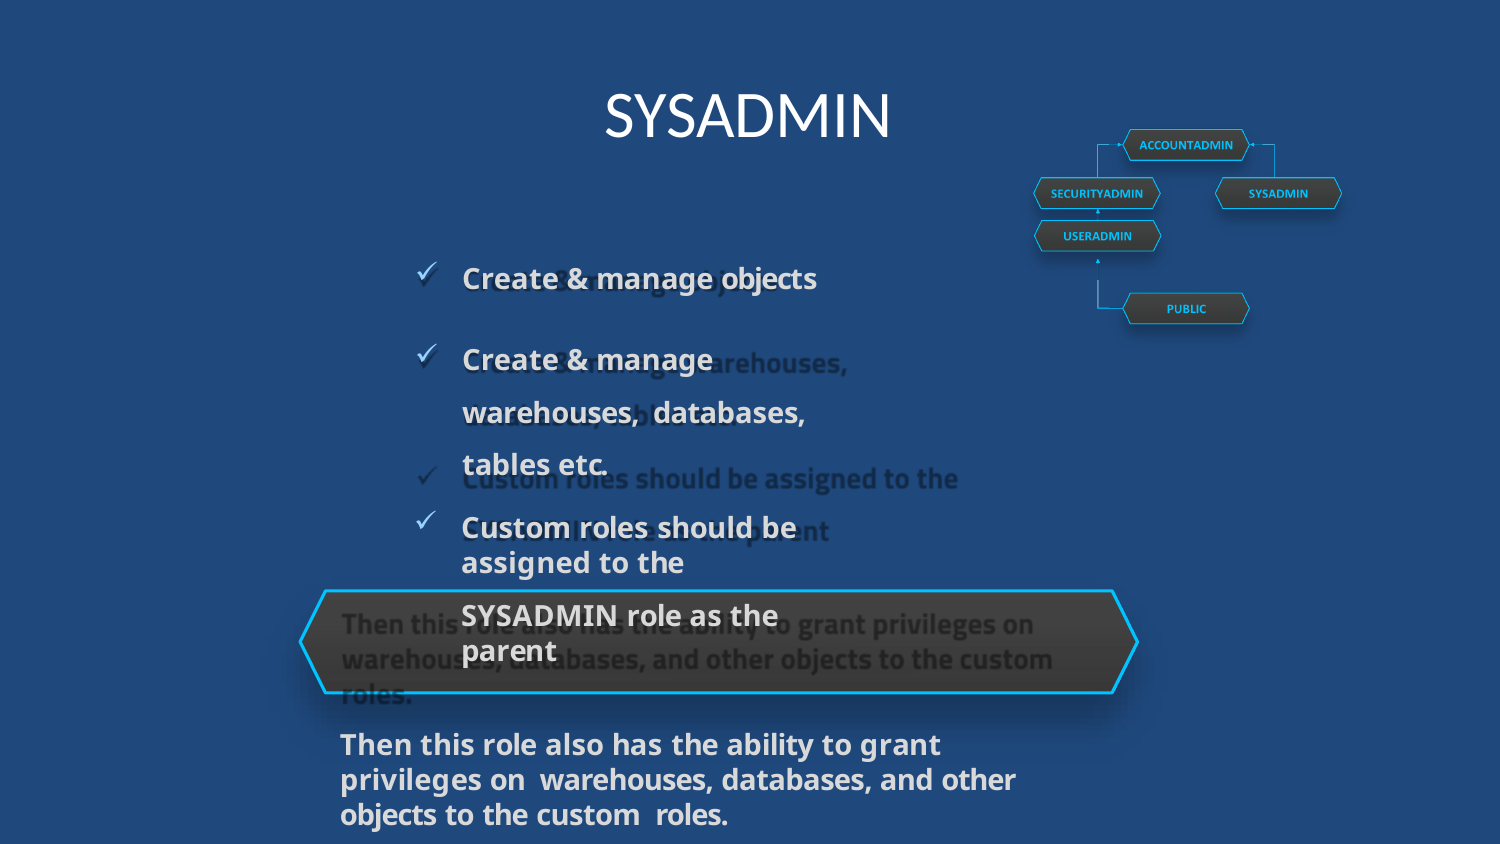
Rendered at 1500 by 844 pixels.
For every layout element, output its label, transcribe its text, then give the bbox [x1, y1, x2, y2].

text_box Create & manage objects Create & manage warehouses, databases, tables etc. Custom roles should be assigned to the SYSADMIN role as the parent Then this role also has the ability to grant privileges on warehouses, databases, and other objects to the custom roles. [337, 779, 1054, 832]
text_box Create & manage objects Create & manage warehouses, databases, tables etc. Custom roles should be assigned to the SYSADMIN role as the parent Then this role also has the ability to grant privileges on warehouses, databases, and other objects to the custom roles. [337, 257, 1007, 333]
picture [1012, 119, 1363, 356]
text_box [397, 252, 798, 319]
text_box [246, 334, 1189, 772]
title SYSADMIN [602, 68, 898, 212]
